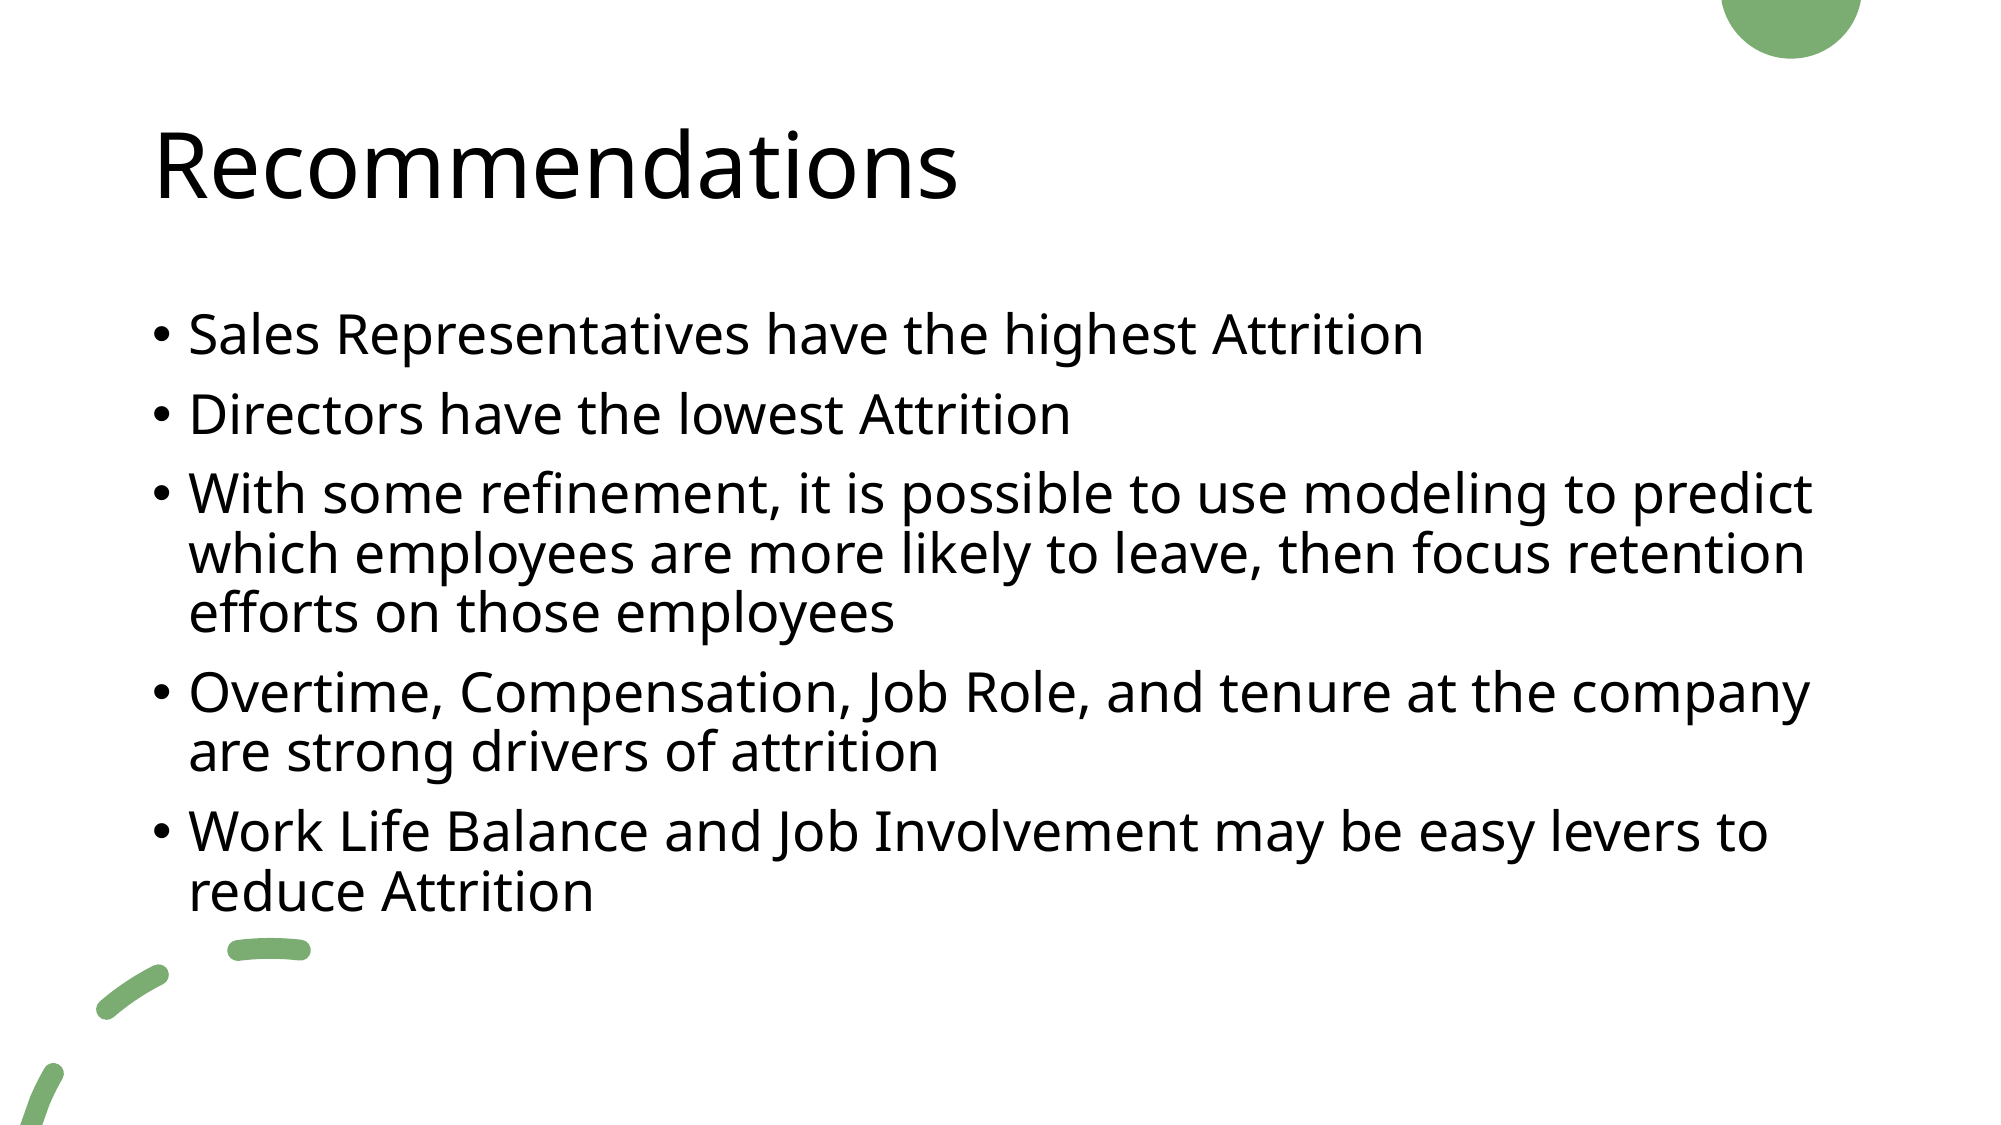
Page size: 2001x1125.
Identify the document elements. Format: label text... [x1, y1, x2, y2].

list Sales Representatives have the highest Attrition Directors have the lowest Attrition With some refinement, it is possible to use modeling to predict which employees are more likely to leave, then focus retention efforts on those employees Overtime, Compensation, Job Role, and tenure at the company are strong drivers of attrition Work Life Balance and Job Involvement may be easy levers to reduce Attrition [137, 299, 1863, 933]
title Recommendations [137, 59, 1863, 278]
